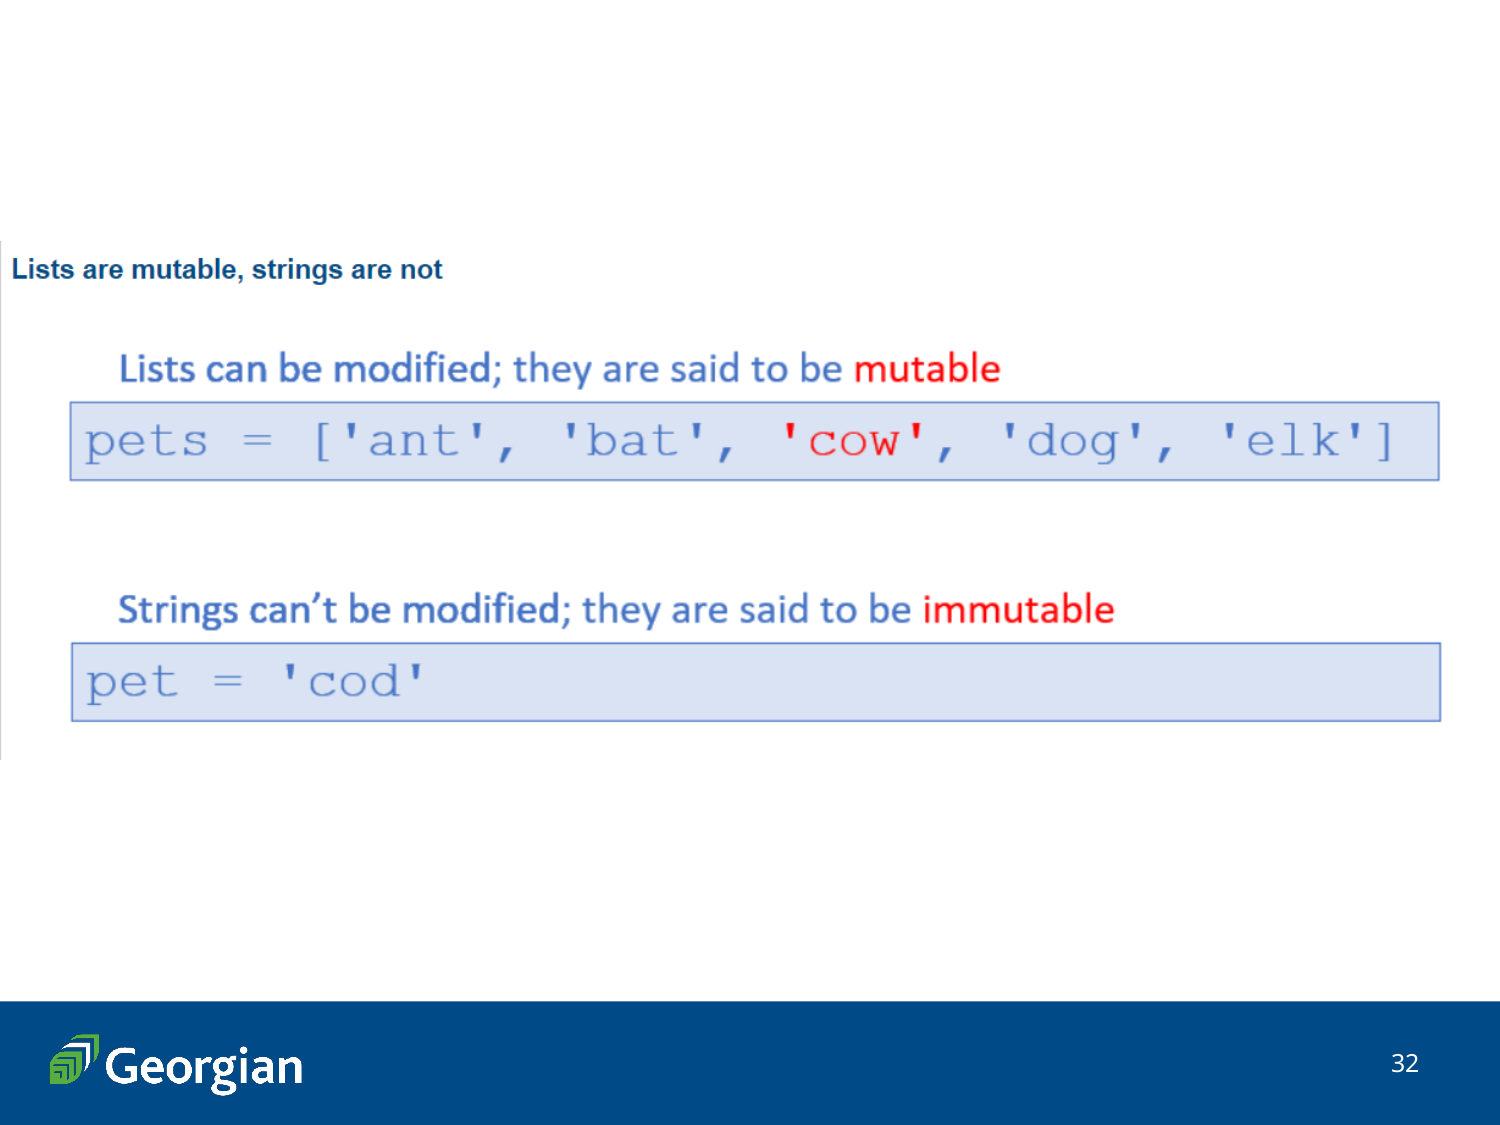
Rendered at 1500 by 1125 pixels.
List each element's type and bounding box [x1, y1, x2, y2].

picture [24, 1017, 327, 1121]
picture [0, 241, 1500, 760]
